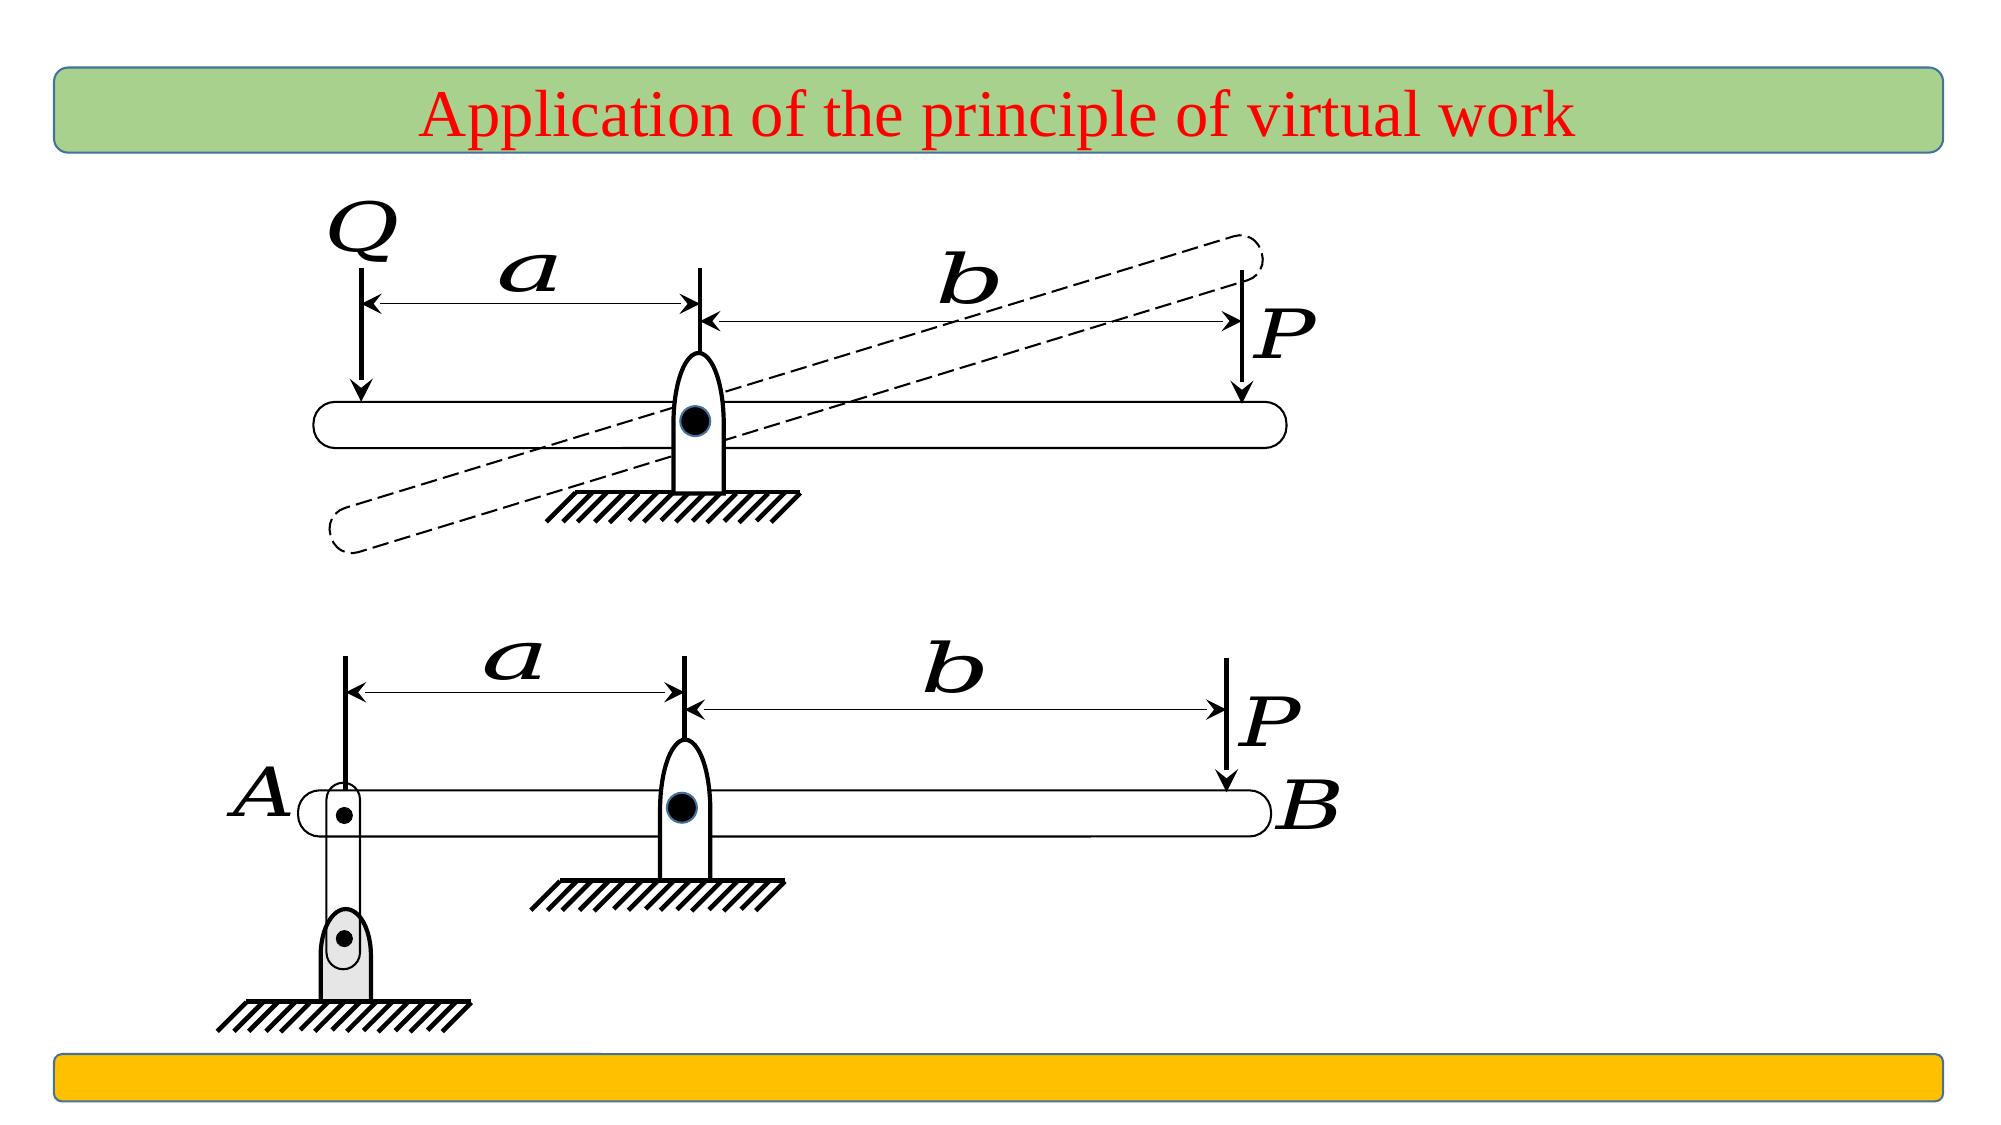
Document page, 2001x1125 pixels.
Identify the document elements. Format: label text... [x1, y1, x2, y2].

text_box Application of the principle of virtual work [52, 66, 1945, 154]
text_box [359, 789, 660, 838]
text_box [335, 806, 353, 825]
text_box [211, 1001, 478, 1018]
text_box [319, 918, 372, 999]
text_box [52, 1052, 1945, 1103]
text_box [524, 880, 791, 897]
text_box [711, 789, 1273, 838]
text_box [659, 738, 712, 880]
text_box [335, 930, 353, 948]
text_box [297, 789, 328, 838]
text_box [325, 781, 362, 971]
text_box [309, 191, 1324, 508]
text_box [665, 791, 698, 824]
